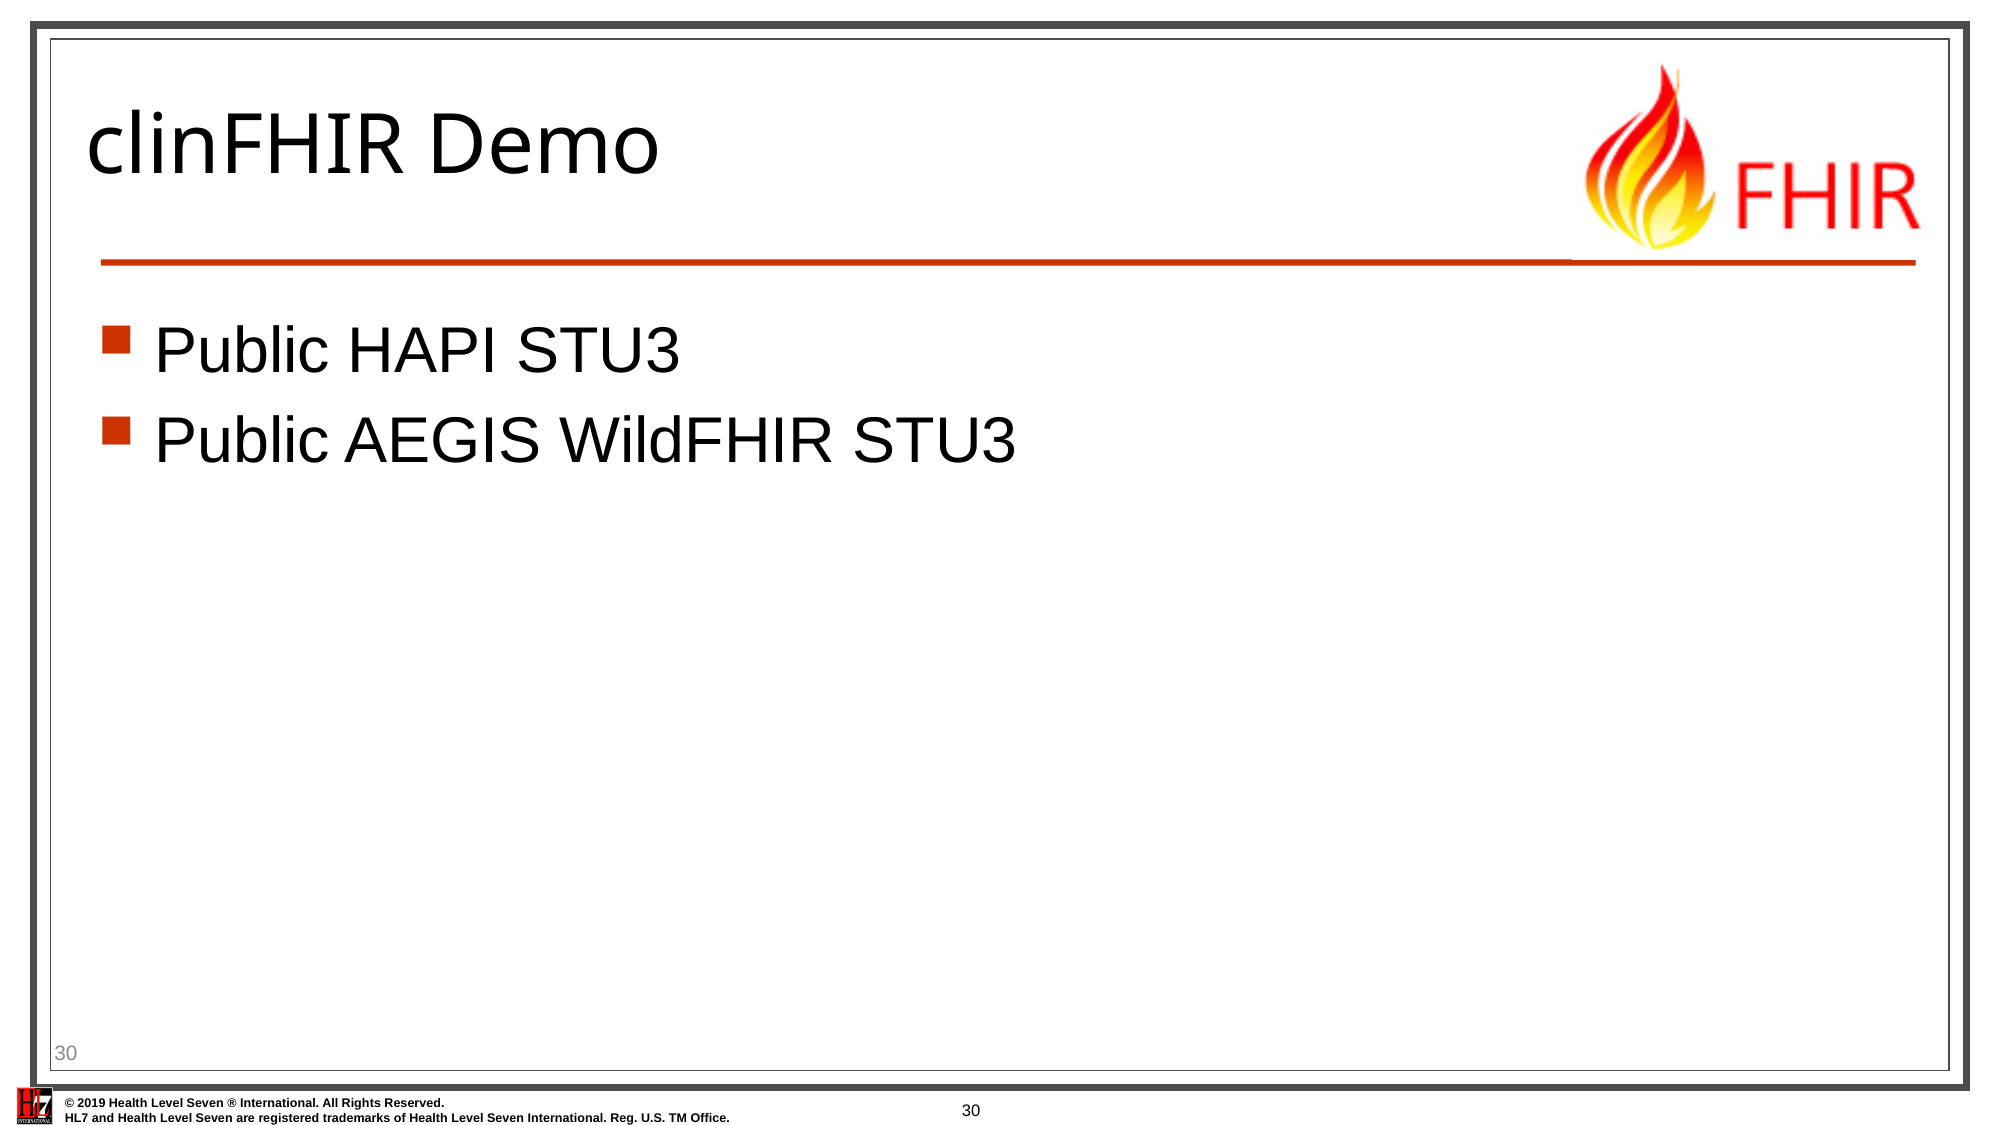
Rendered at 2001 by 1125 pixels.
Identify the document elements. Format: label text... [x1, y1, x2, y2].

title clinFHIR Demo [70, 54, 1504, 244]
list Public HAPI STU3 Public AEGIS WildFHIR STU3 [83, 299, 1917, 1035]
picture [16, 1087, 53, 1125]
slide_number 30 [39, 1034, 197, 1071]
picture [1571, 53, 1934, 260]
